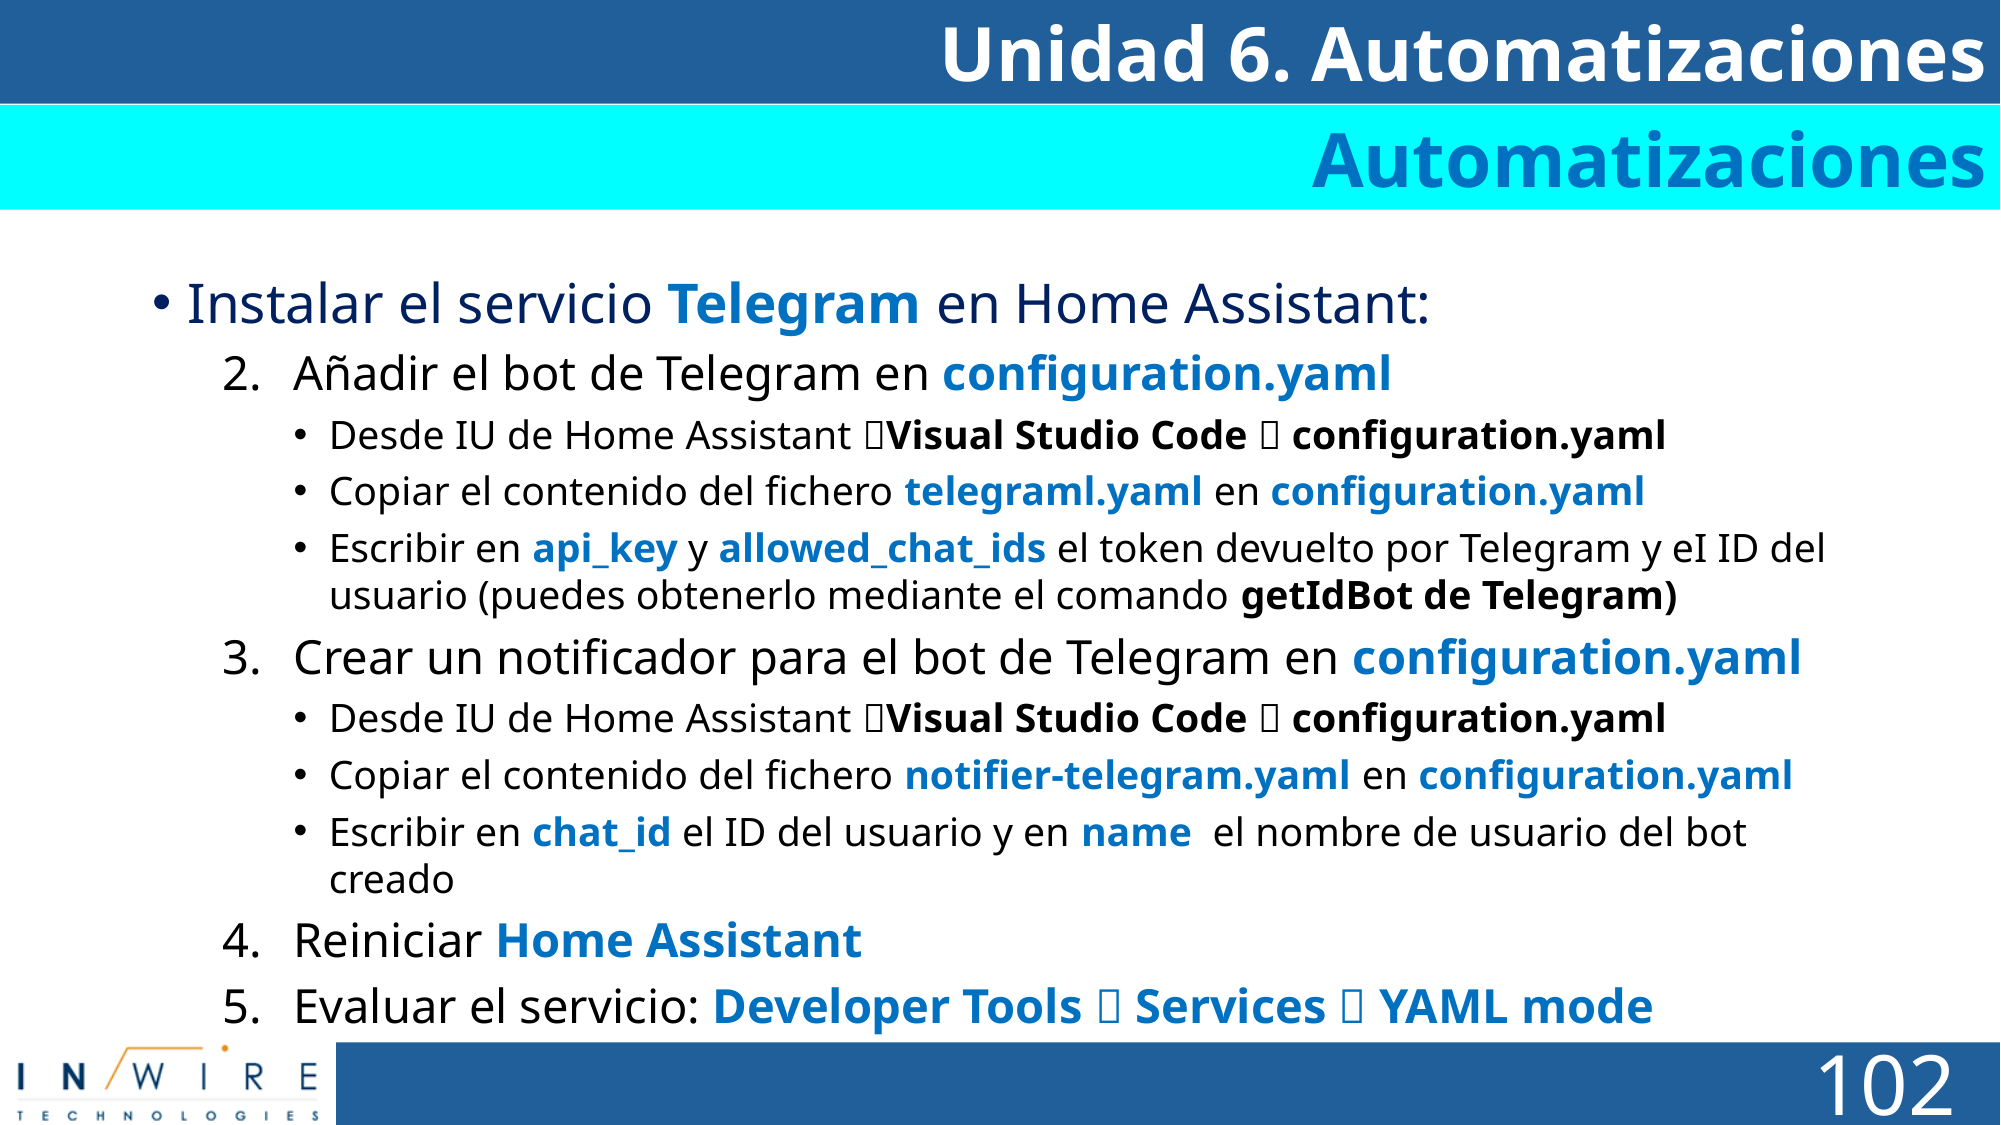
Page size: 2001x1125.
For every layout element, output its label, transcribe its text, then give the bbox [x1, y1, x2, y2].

text_box Automatizaciones [0, 104, 2000, 210]
picture [0, 1037, 336, 1125]
text_box Unidad 6. Automatizaciones [0, 0, 2000, 104]
list Instalar el servicio Telegram en Home Assistant: Añadir el bot de Telegram en configuration.yaml Desde IU de Home Assistant Visual Studio Code  configuration.yaml Copiar el contenido del fichero telegraml.yaml en configuration.yaml Escribir en api_key y allowed_chat_ids el token devuelto por Telegram y eI ID del usuario (puedes obtenerlo mediante el comando getIdBot de Telegram) Crear un notificador para el bot de Telegram en configuration.yaml Desde IU de Home Assistant Visual Studio Code  configuration.yaml Copiar el contenido del fichero notifier-telegram.yaml en configuration.yaml Escribir en chat_id el ID del usuario y en name el nombre de usuario del bot creado Reiniciar Home Assistant Evaluar el servicio: Developer Tools  Services  YAML mode [137, 260, 1855, 1048]
